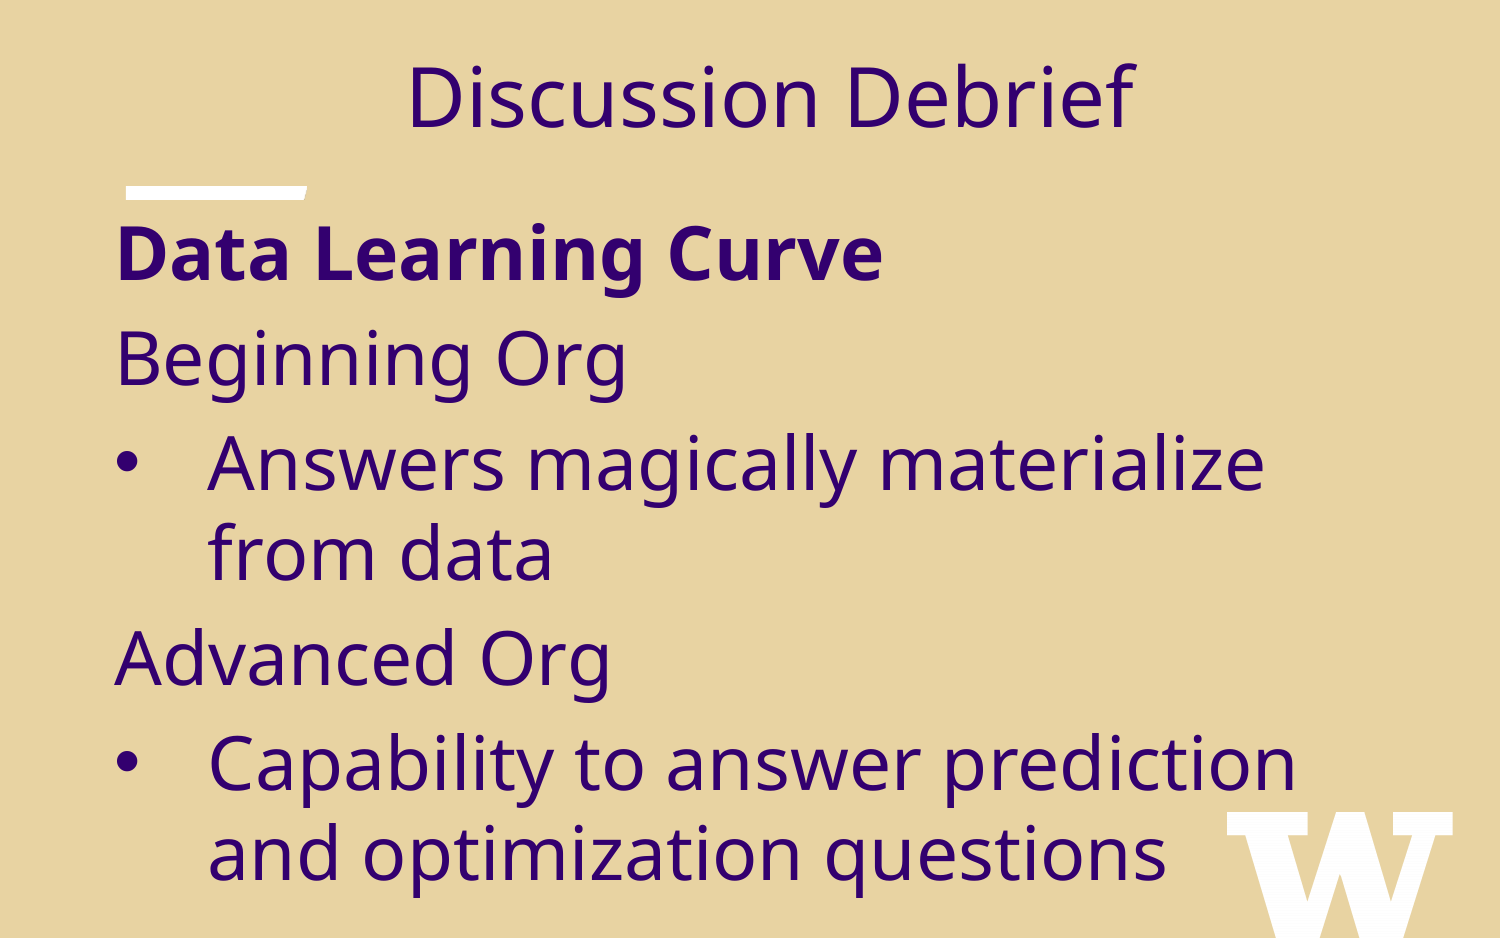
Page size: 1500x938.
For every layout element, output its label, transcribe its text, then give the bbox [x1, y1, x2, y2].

list Discussion Debrief [99, 13, 1442, 187]
picture [1227, 812, 1453, 938]
list Data Learning Curve Beginning Org Answers magically materialize from data Advanced Org Capability to answer prediction and optimization questions [99, 198, 1425, 748]
